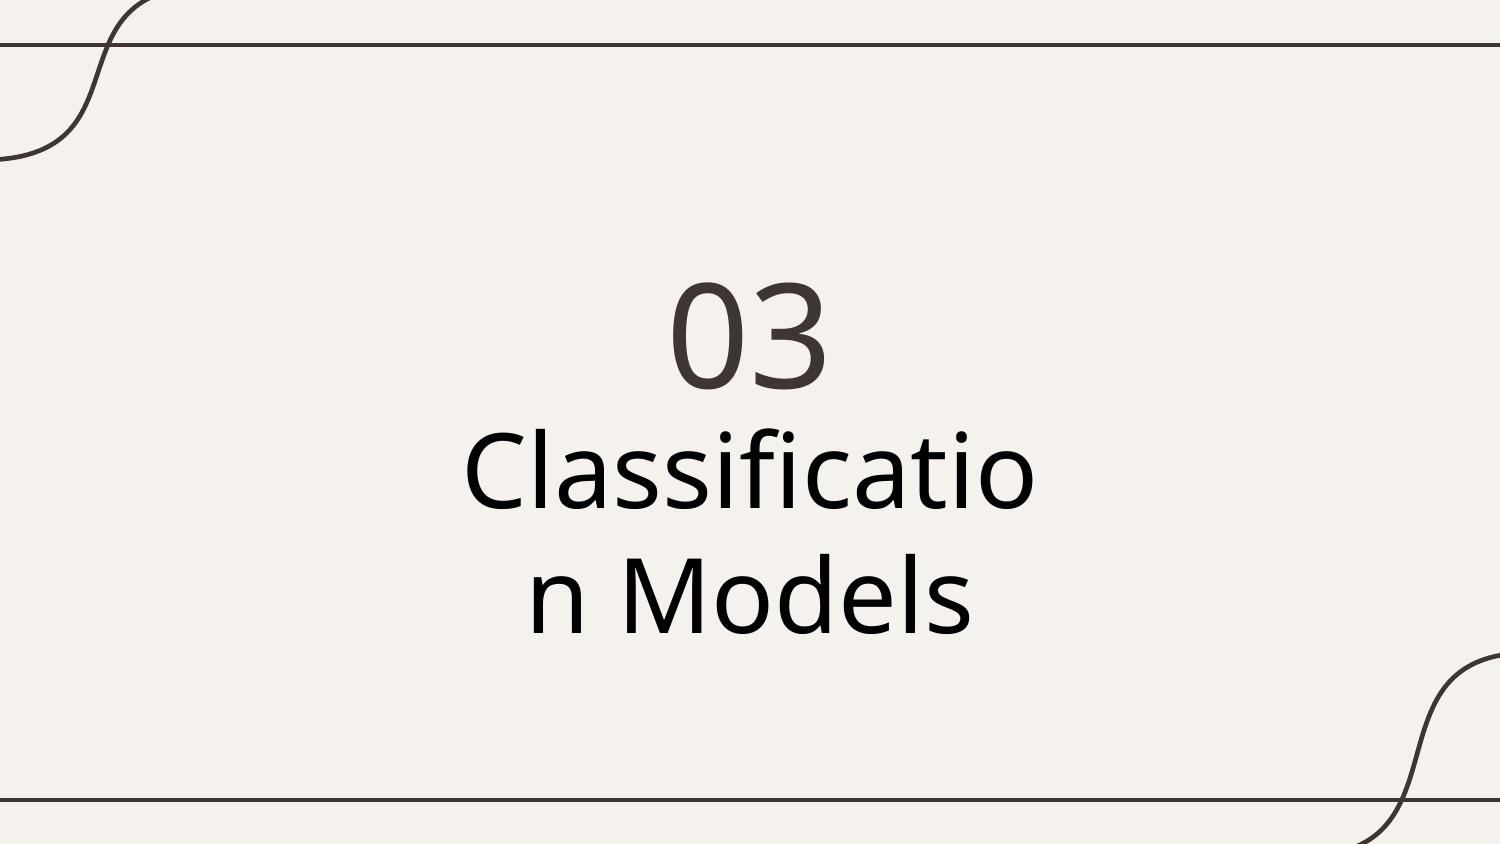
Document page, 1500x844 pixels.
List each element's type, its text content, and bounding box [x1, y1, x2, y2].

title Classification Models [428, 389, 1072, 524]
title 03 [614, 227, 886, 389]
